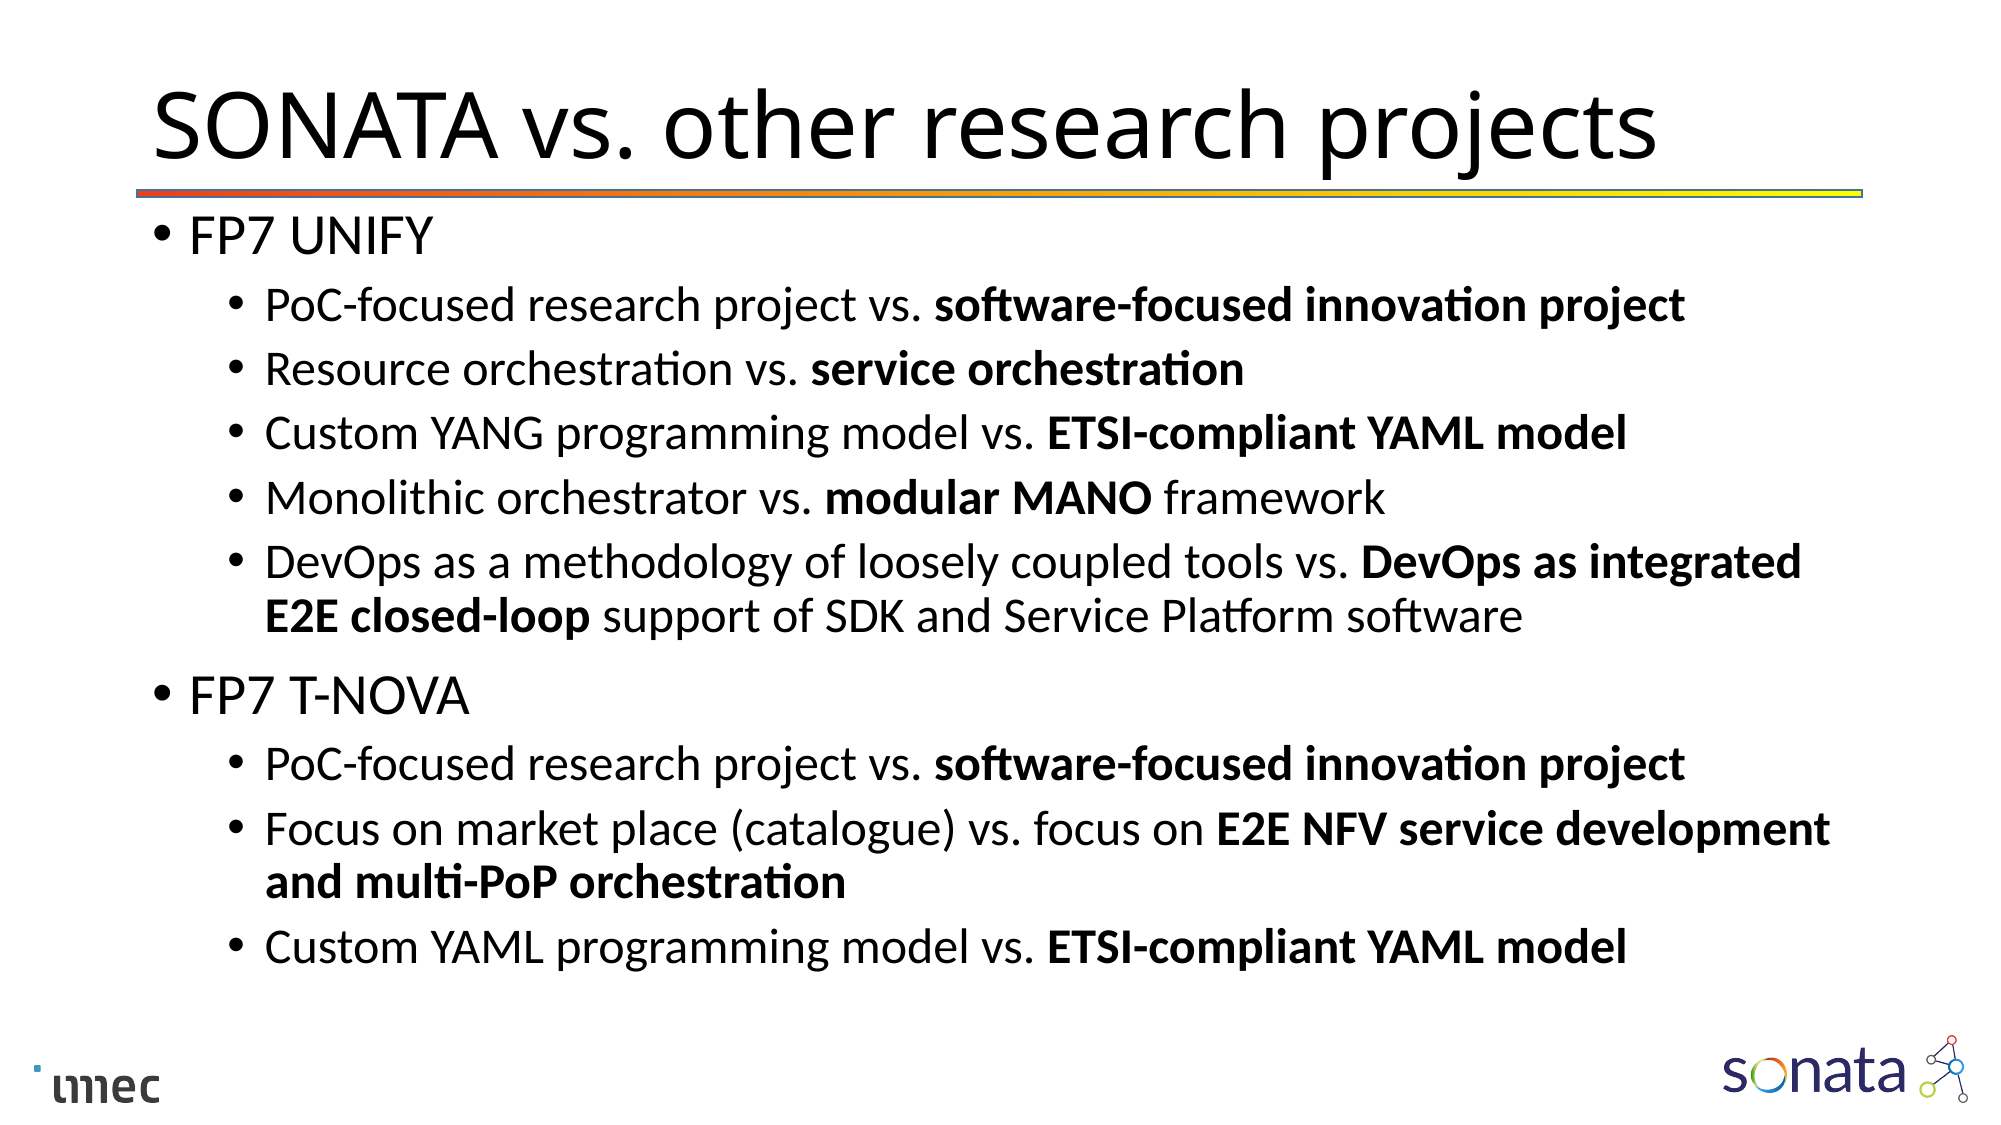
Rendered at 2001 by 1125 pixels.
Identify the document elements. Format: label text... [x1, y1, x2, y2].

list FP7 UNIFY PoC-focused research project vs. software-focused innovation project Resource orchestration vs. service orchestration Custom YANG programming model vs. ETSI-compliant YAML model Monolithic orchestrator vs. modular MANO framework DevOps as a methodology of loosely coupled tools vs. DevOps as integrated E2E closed-loop support of SDK and Service Platform software FP7 T-NOVA PoC-focused research project vs. software-focused innovation project Focus on market place (catalogue) vs. focus on E2E NFV service development and multi-PoP orchestration Custom YAML programming model vs. ETSI-compliant YAML model [137, 197, 1863, 1014]
title SONATA vs. other research projects [137, 59, 1863, 197]
picture [34, 1065, 159, 1103]
picture [1723, 1035, 1968, 1103]
